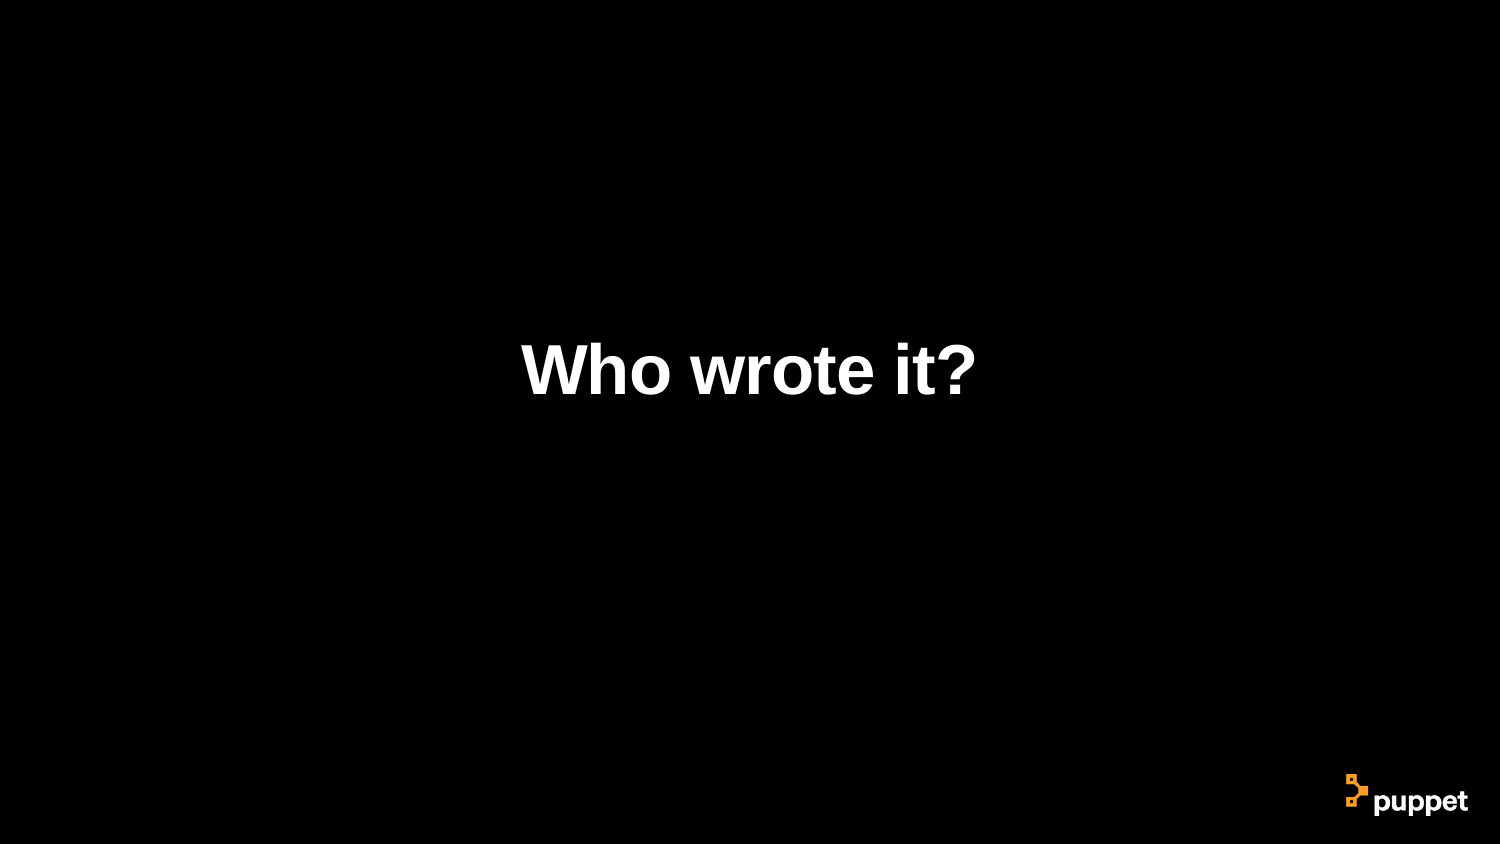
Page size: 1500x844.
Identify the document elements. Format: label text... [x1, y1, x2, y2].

picture [1346, 774, 1468, 816]
title Who wrote it? [0, 332, 1500, 411]
